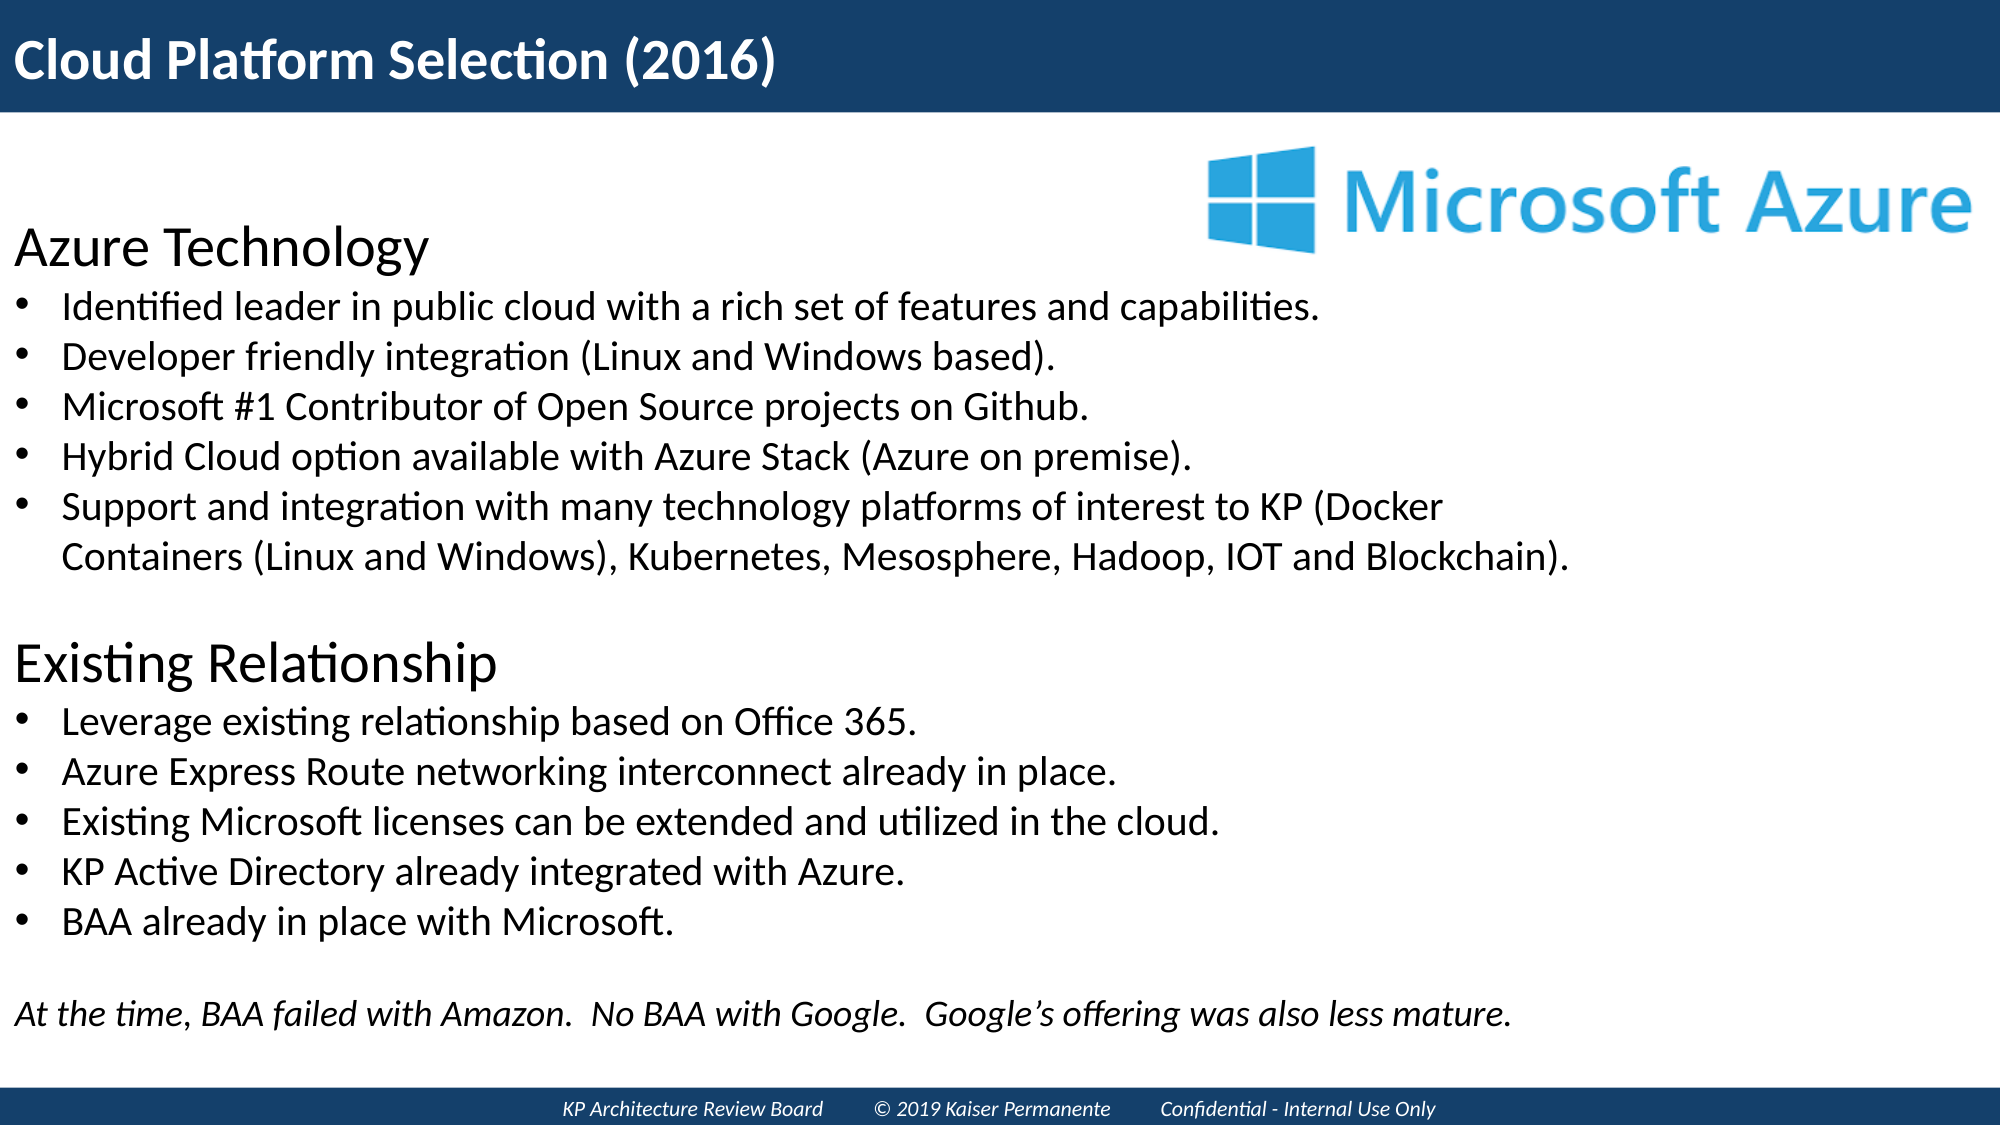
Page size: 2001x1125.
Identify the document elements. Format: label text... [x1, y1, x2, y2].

footer KP Architecture Review Board © 2019 Kaiser Permanente Confidential - Internal Use Only [0, 1087, 2000, 1125]
title Cloud Platform Selection (2016) [0, 0, 2000, 113]
picture [1171, 112, 2000, 299]
text_box Azure Technology Identified leader in public cloud with a rich set of features and capabilities. Developer friendly integration (Linux and Windows based). Microsoft #1 Contributor of Open Source projects on Github. Hybrid Cloud option available with Azure Stack (Azure on premise). Support and integration with many technology platforms of interest to KP (Docker Containers (Linux and Windows), Kubernetes, Mesosphere, Hadoop, IOT and Blockchain). Existing Relationship Leverage existing relationship based on Office 365. Azure Express Route networking interconnect already in place. Existing Microsoft licenses can be extended and utilized in the cloud. KP Active Directory already integrated with Azure. BAA already in place with Microsoft. At the time, BAA failed with Amazon. No BAA with Google. Google’s offering was also less mature. [0, 201, 1631, 1042]
